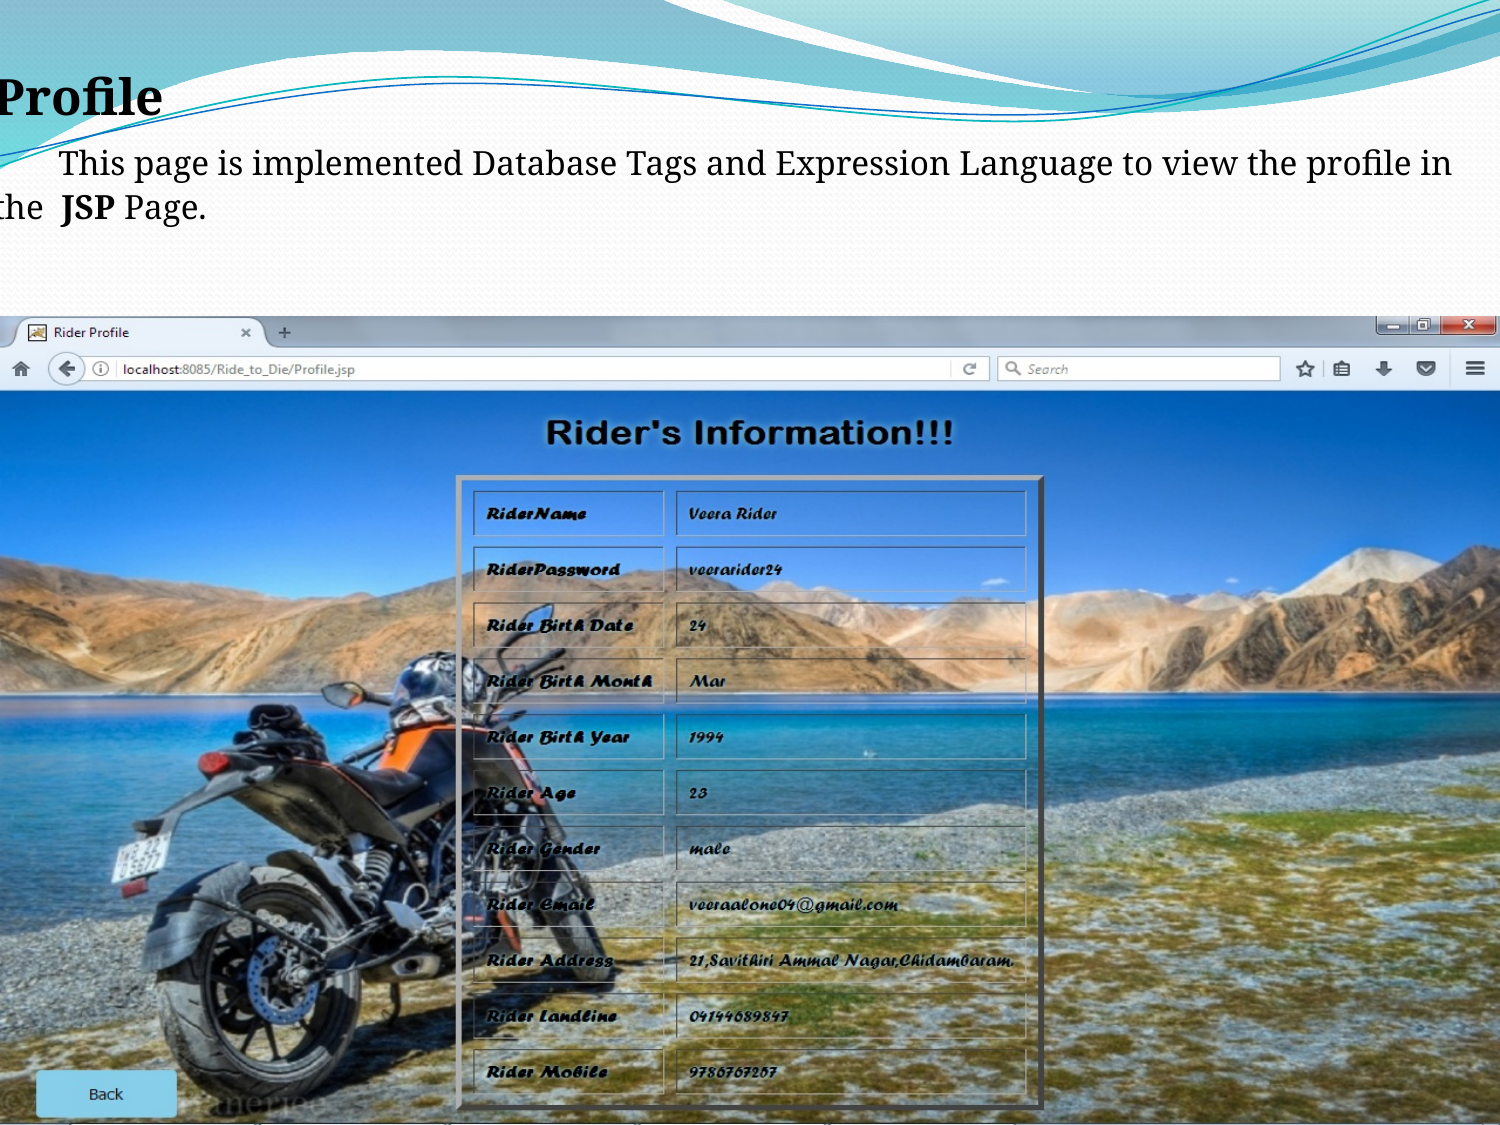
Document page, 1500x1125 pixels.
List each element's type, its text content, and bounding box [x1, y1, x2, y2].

picture [0, 316, 1500, 1125]
text_box Profile This page is implemented Database Tags and Expression Language to view the profile in the JSP Page. [0, 58, 1479, 274]
